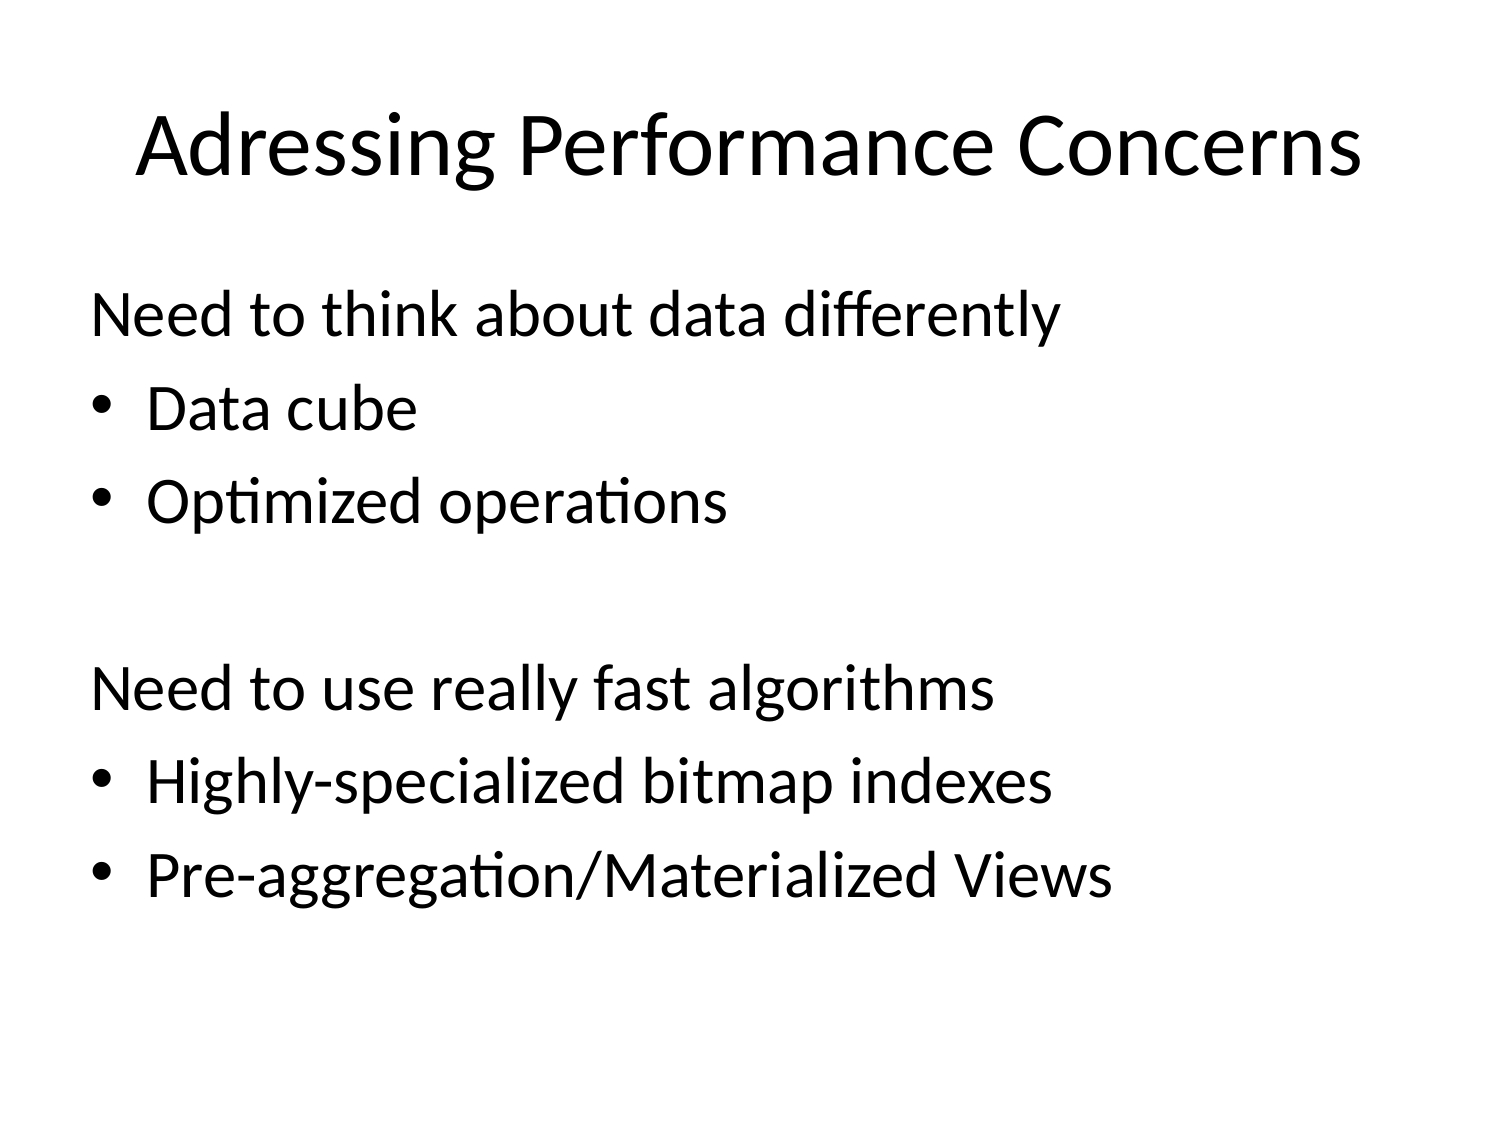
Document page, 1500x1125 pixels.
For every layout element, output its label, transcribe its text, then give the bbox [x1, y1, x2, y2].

list Need to think about data differently Data cube Optimized operations Need to use really fast algorithms Highly-specialized bitmap indexes Pre-aggregation/Materialized Views [75, 262, 1425, 1005]
title Adressing Performance Concerns [75, 45, 1425, 233]
